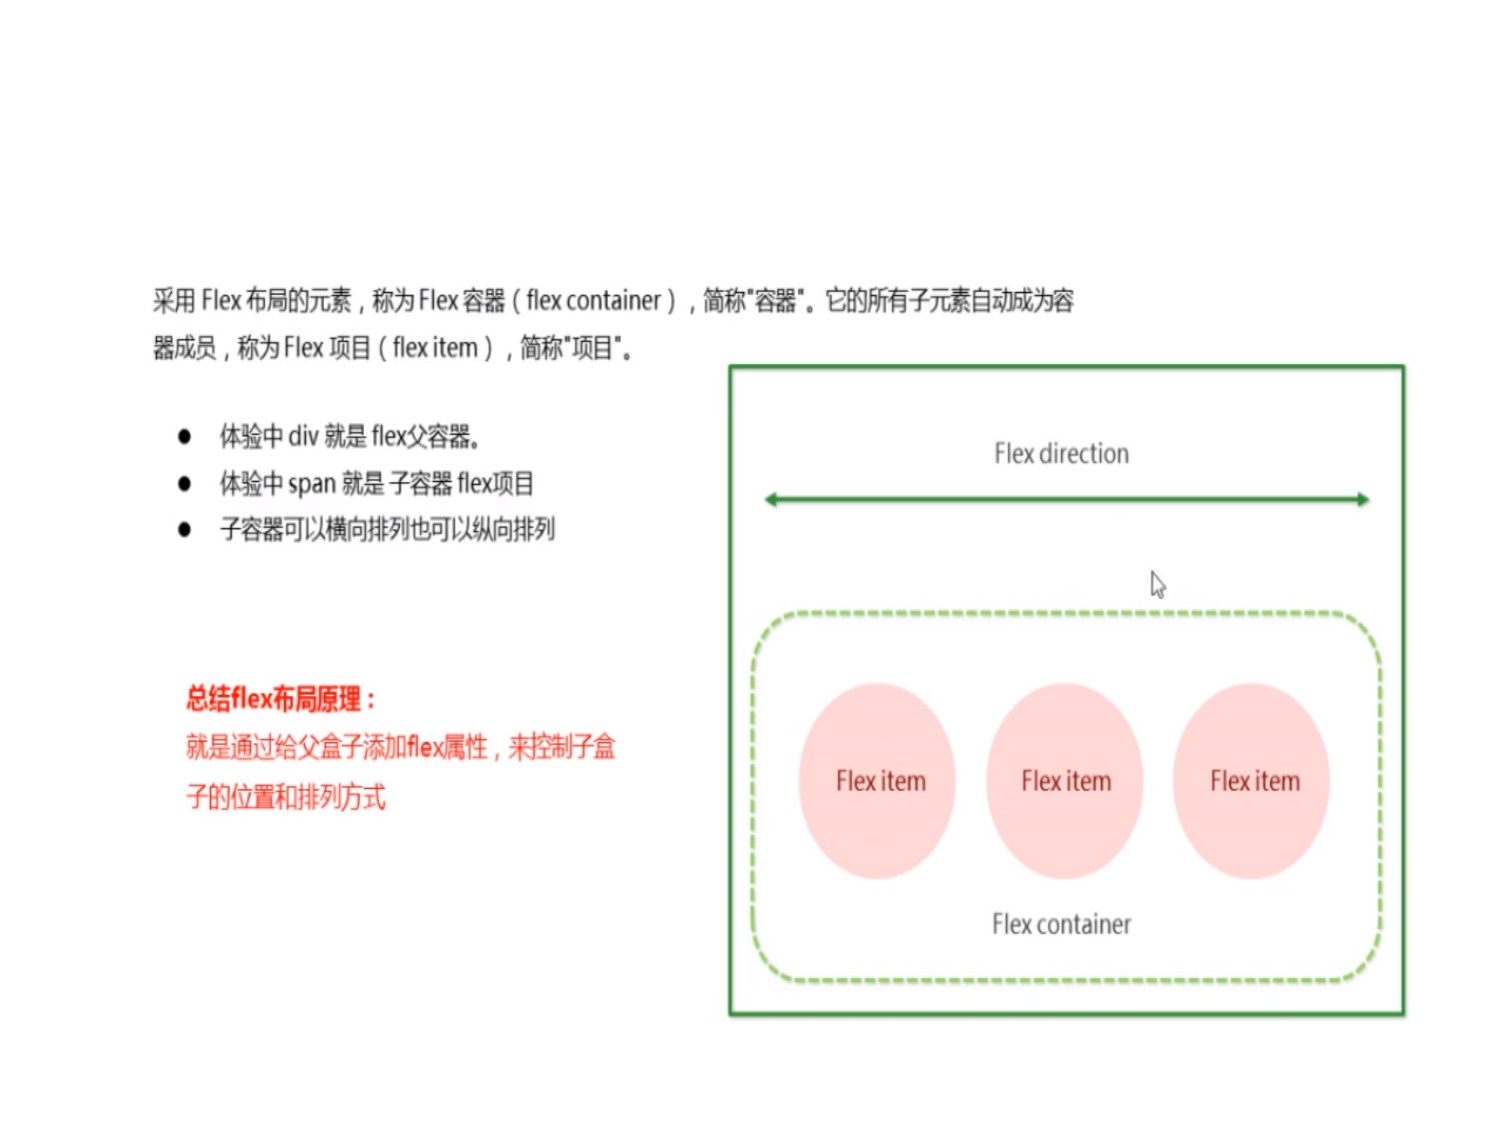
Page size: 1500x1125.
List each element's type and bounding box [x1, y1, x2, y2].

list [74, 266, 1426, 1024]
